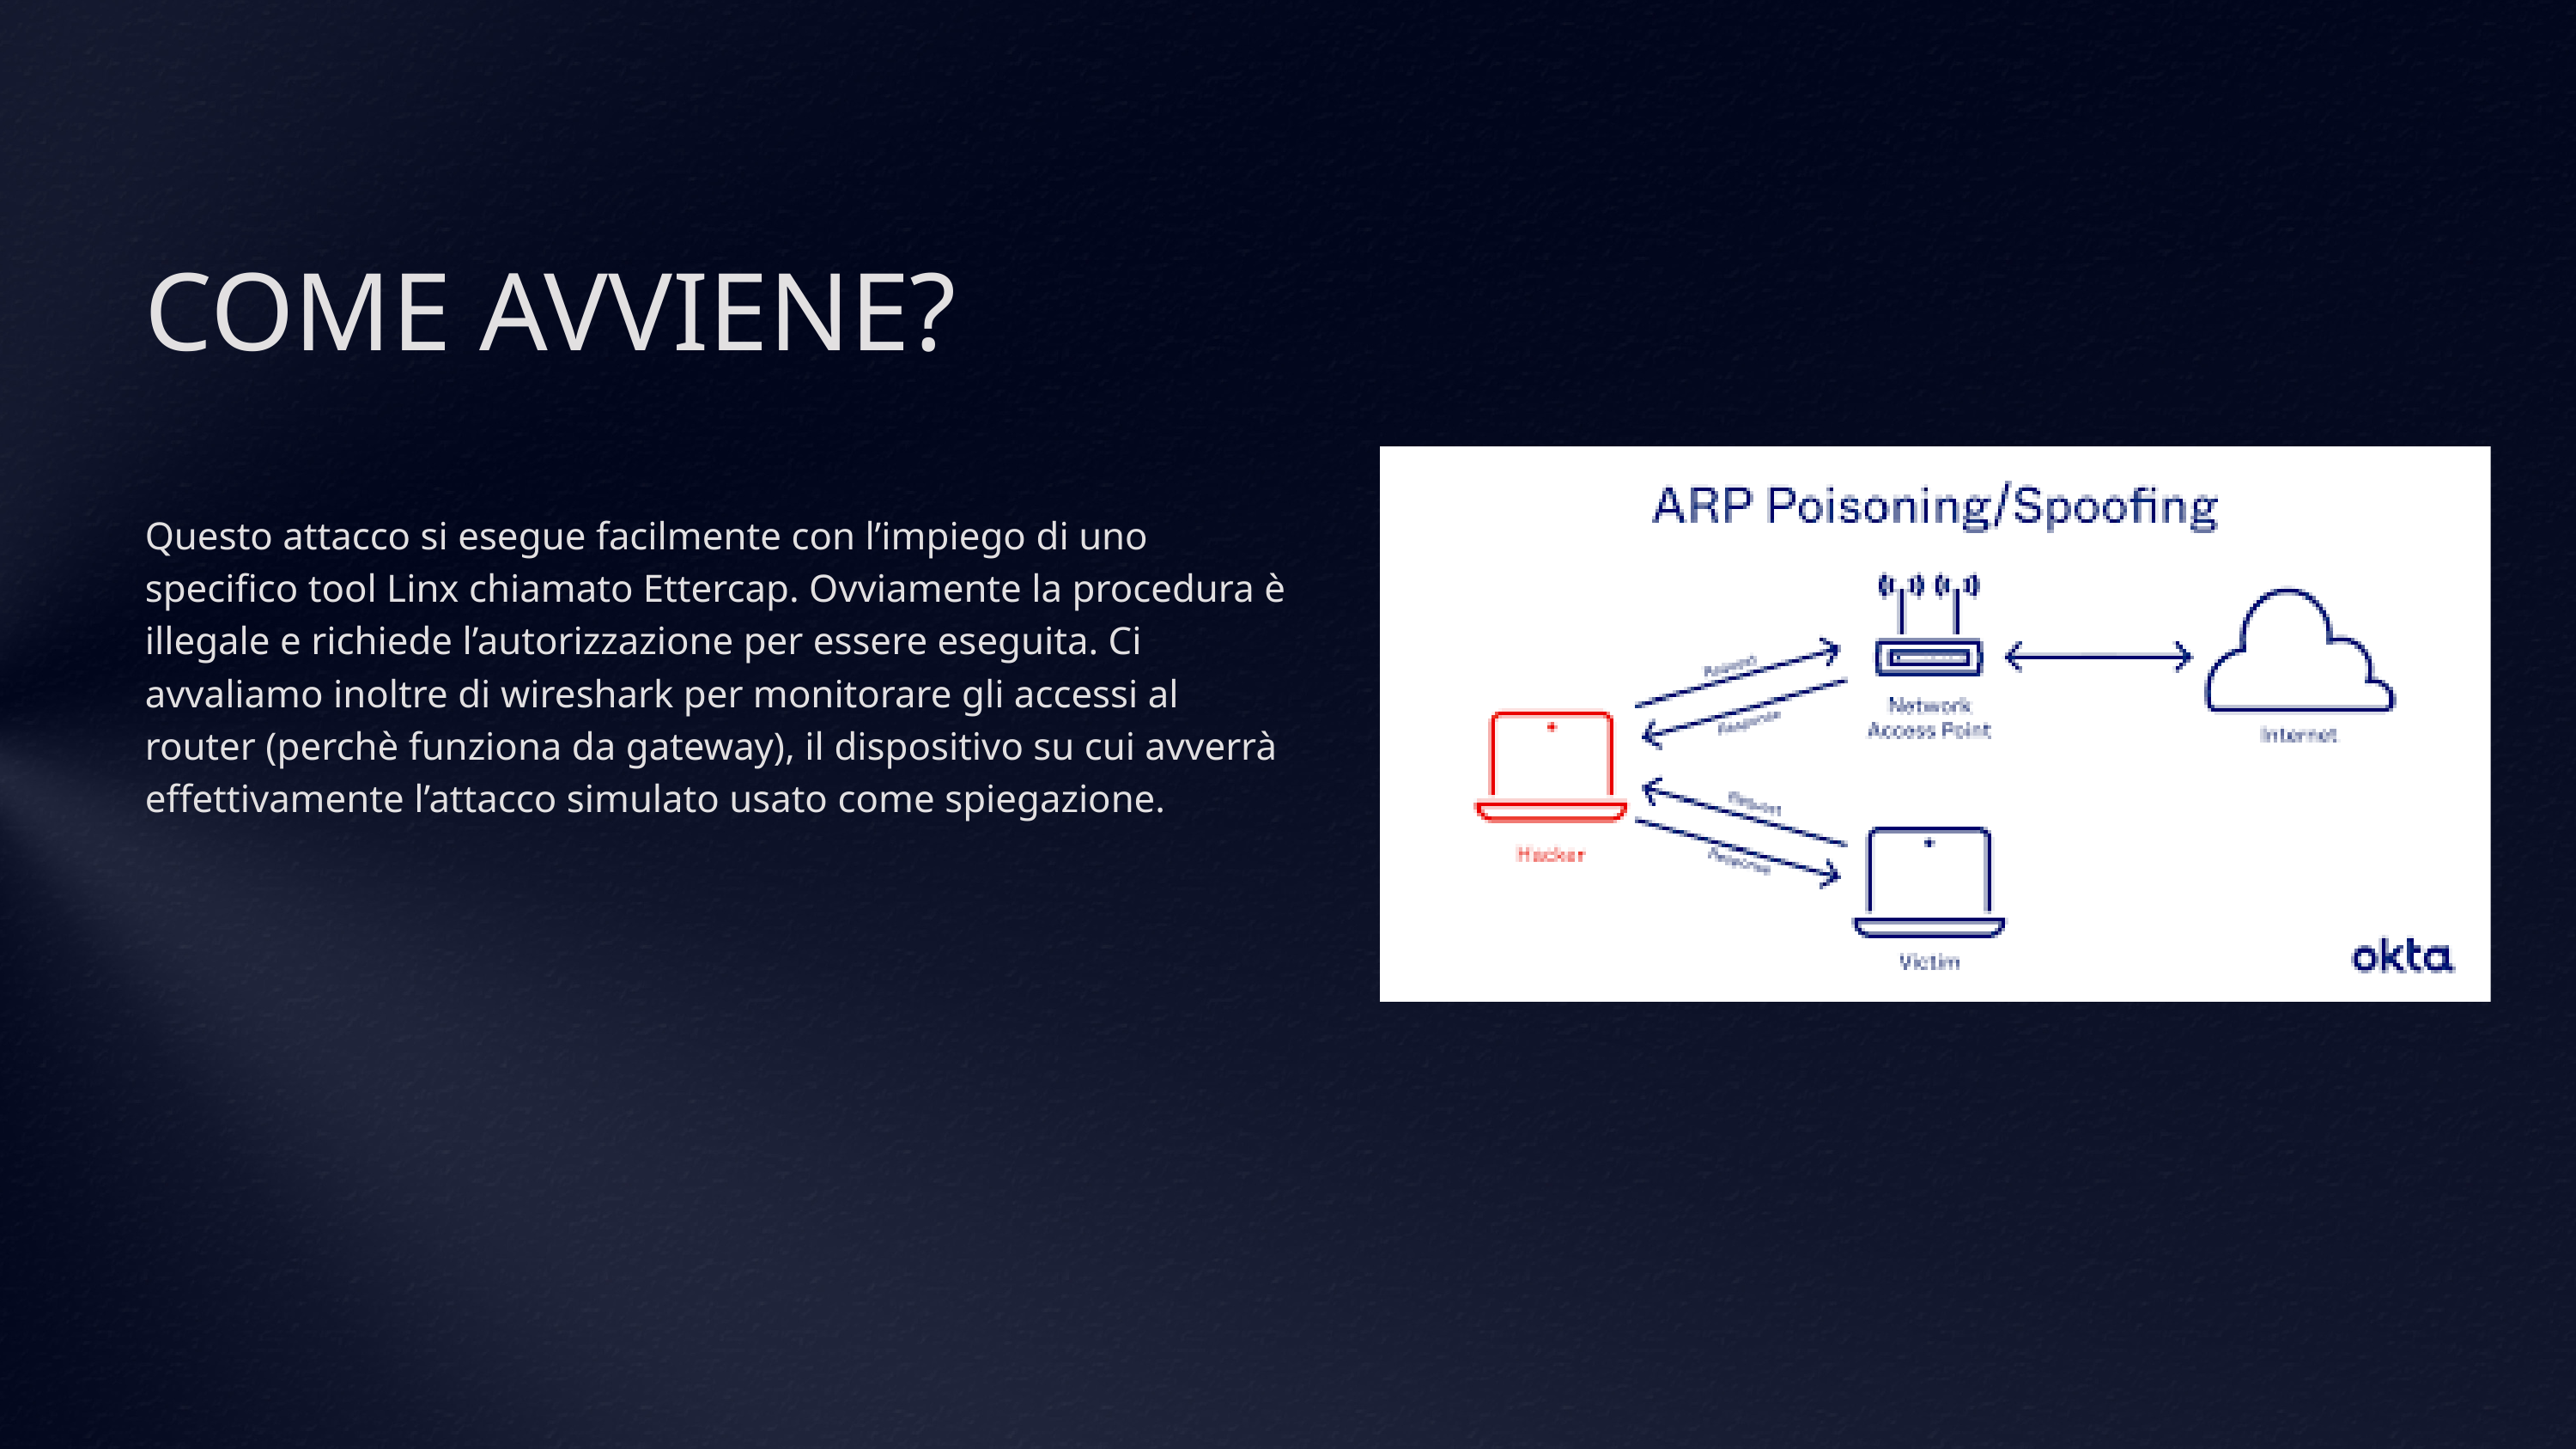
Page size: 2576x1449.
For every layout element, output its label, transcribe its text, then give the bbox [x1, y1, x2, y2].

text_box [0, 0, 2576, 1449]
text_box [1380, 446, 2491, 1002]
text_box Questo attacco si esegue facilmente con l’impiego di uno specifico tool Linx chiamato Ettercap. Ovviamente la procedura è illegale e richiede l’autorizzazione per essere eseguita. Ci avvaliamo inoltre di wireshark per monitorare gli accessi al router (perchè funziona da gateway), il dispositivo su cui avverrà effettivamente l’attacco simulato usato come spiegazione. [144, 505, 1289, 821]
text_box COME AVVIENE? [144, 221, 1289, 373]
